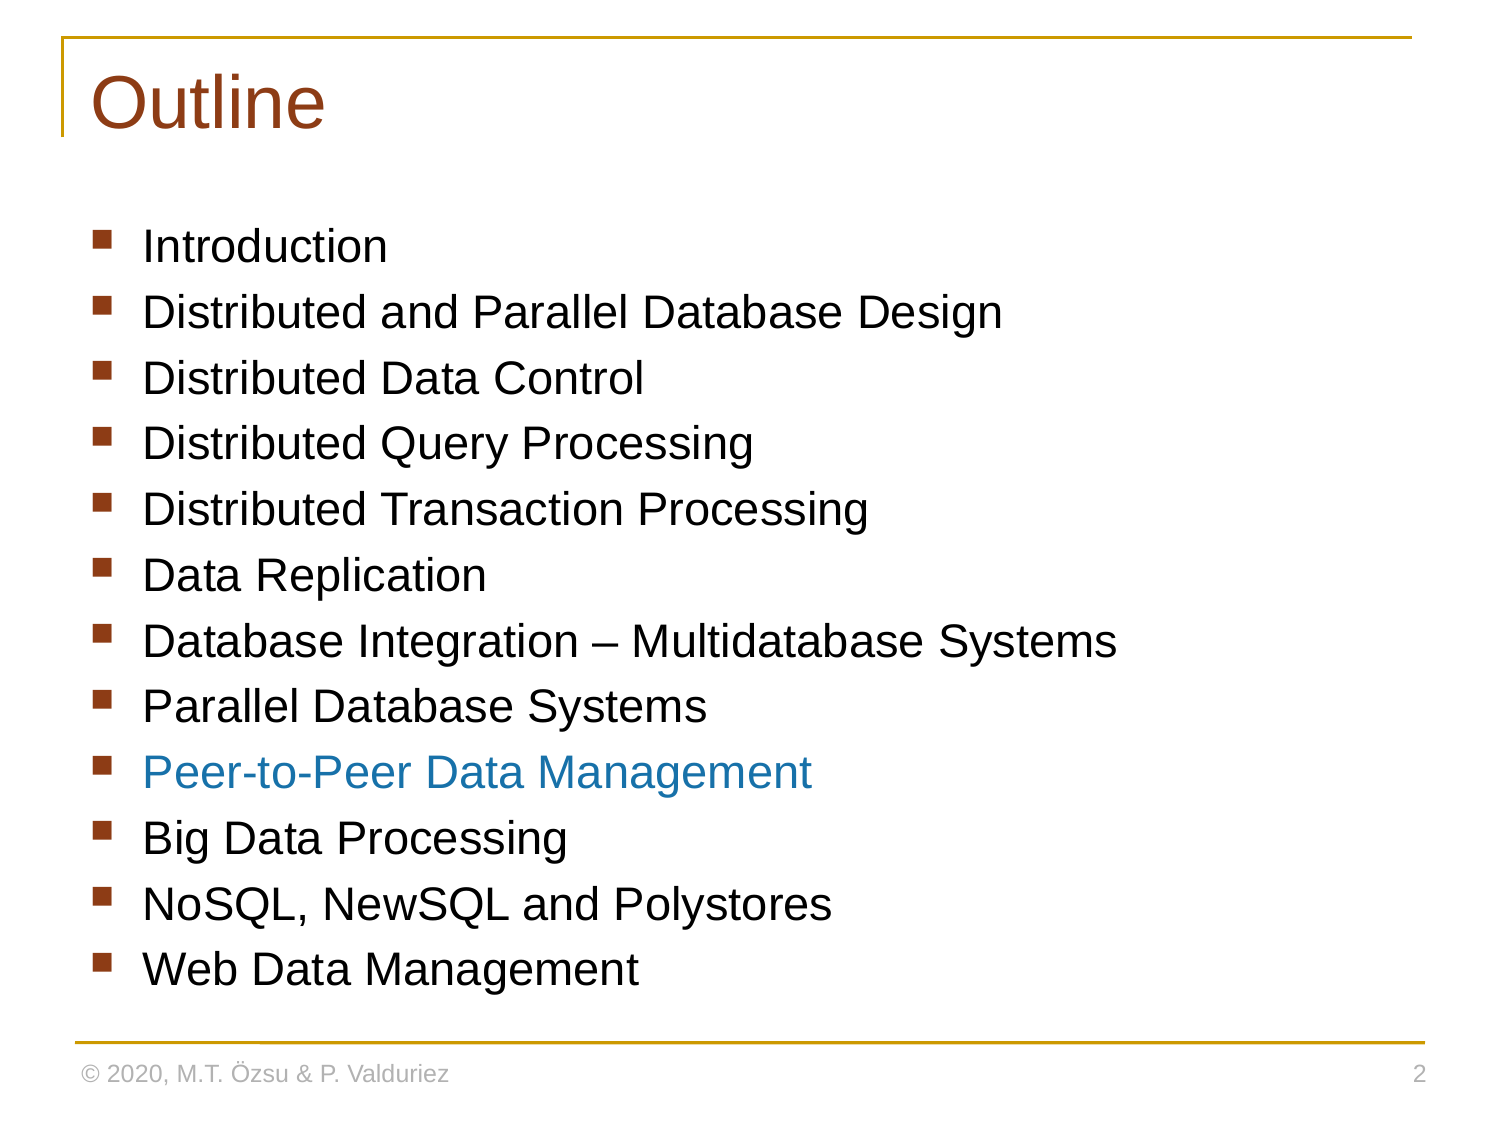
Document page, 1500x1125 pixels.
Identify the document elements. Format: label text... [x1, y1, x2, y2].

title Outline [74, 45, 1426, 207]
footer © 2020, M.T. Özsu & P. Valduriez [66, 1042, 573, 1103]
slide_number 2 [1104, 1042, 1442, 1103]
list Introduction Distributed and Parallel Database Design Distributed Data Control Distributed Query Processing Distributed Transaction Processing Data Replication Database Integration – Multidatabase Systems Parallel Database Systems Peer-to-Peer Data Management Big Data Processing NoSQL, NewSQL and Polystores Web Data Management [74, 207, 1426, 1006]
